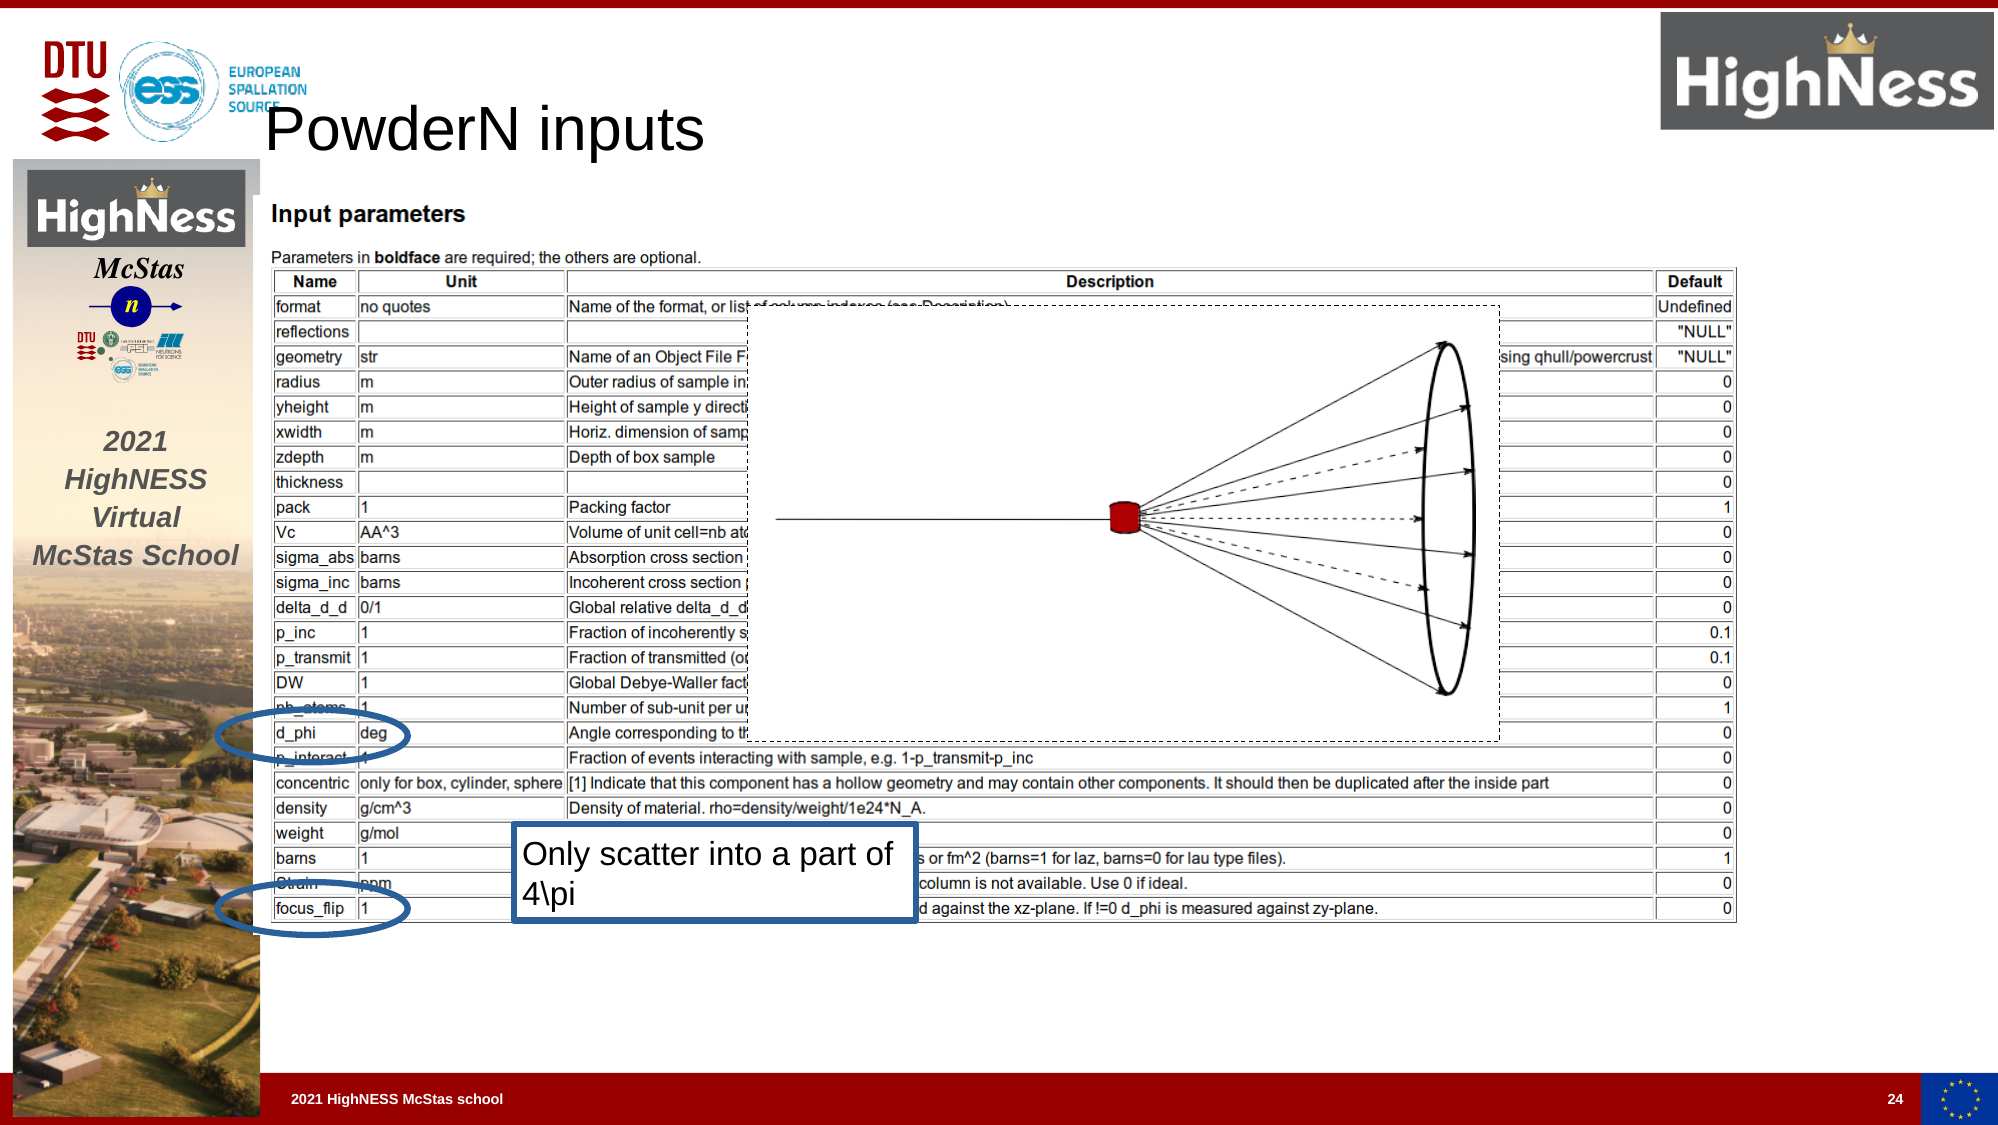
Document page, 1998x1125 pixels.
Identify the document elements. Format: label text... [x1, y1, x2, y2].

picture [119, 41, 307, 142]
text_box PowderN inputs [264, 88, 1617, 163]
picture [12, 159, 1755, 1117]
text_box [747, 305, 1501, 742]
picture [1677, 5, 1978, 137]
text_box [217, 887, 253, 930]
slide_number 24 [1886, 1088, 1909, 1110]
picture [1921, 1073, 1998, 1125]
text_box [217, 715, 253, 757]
